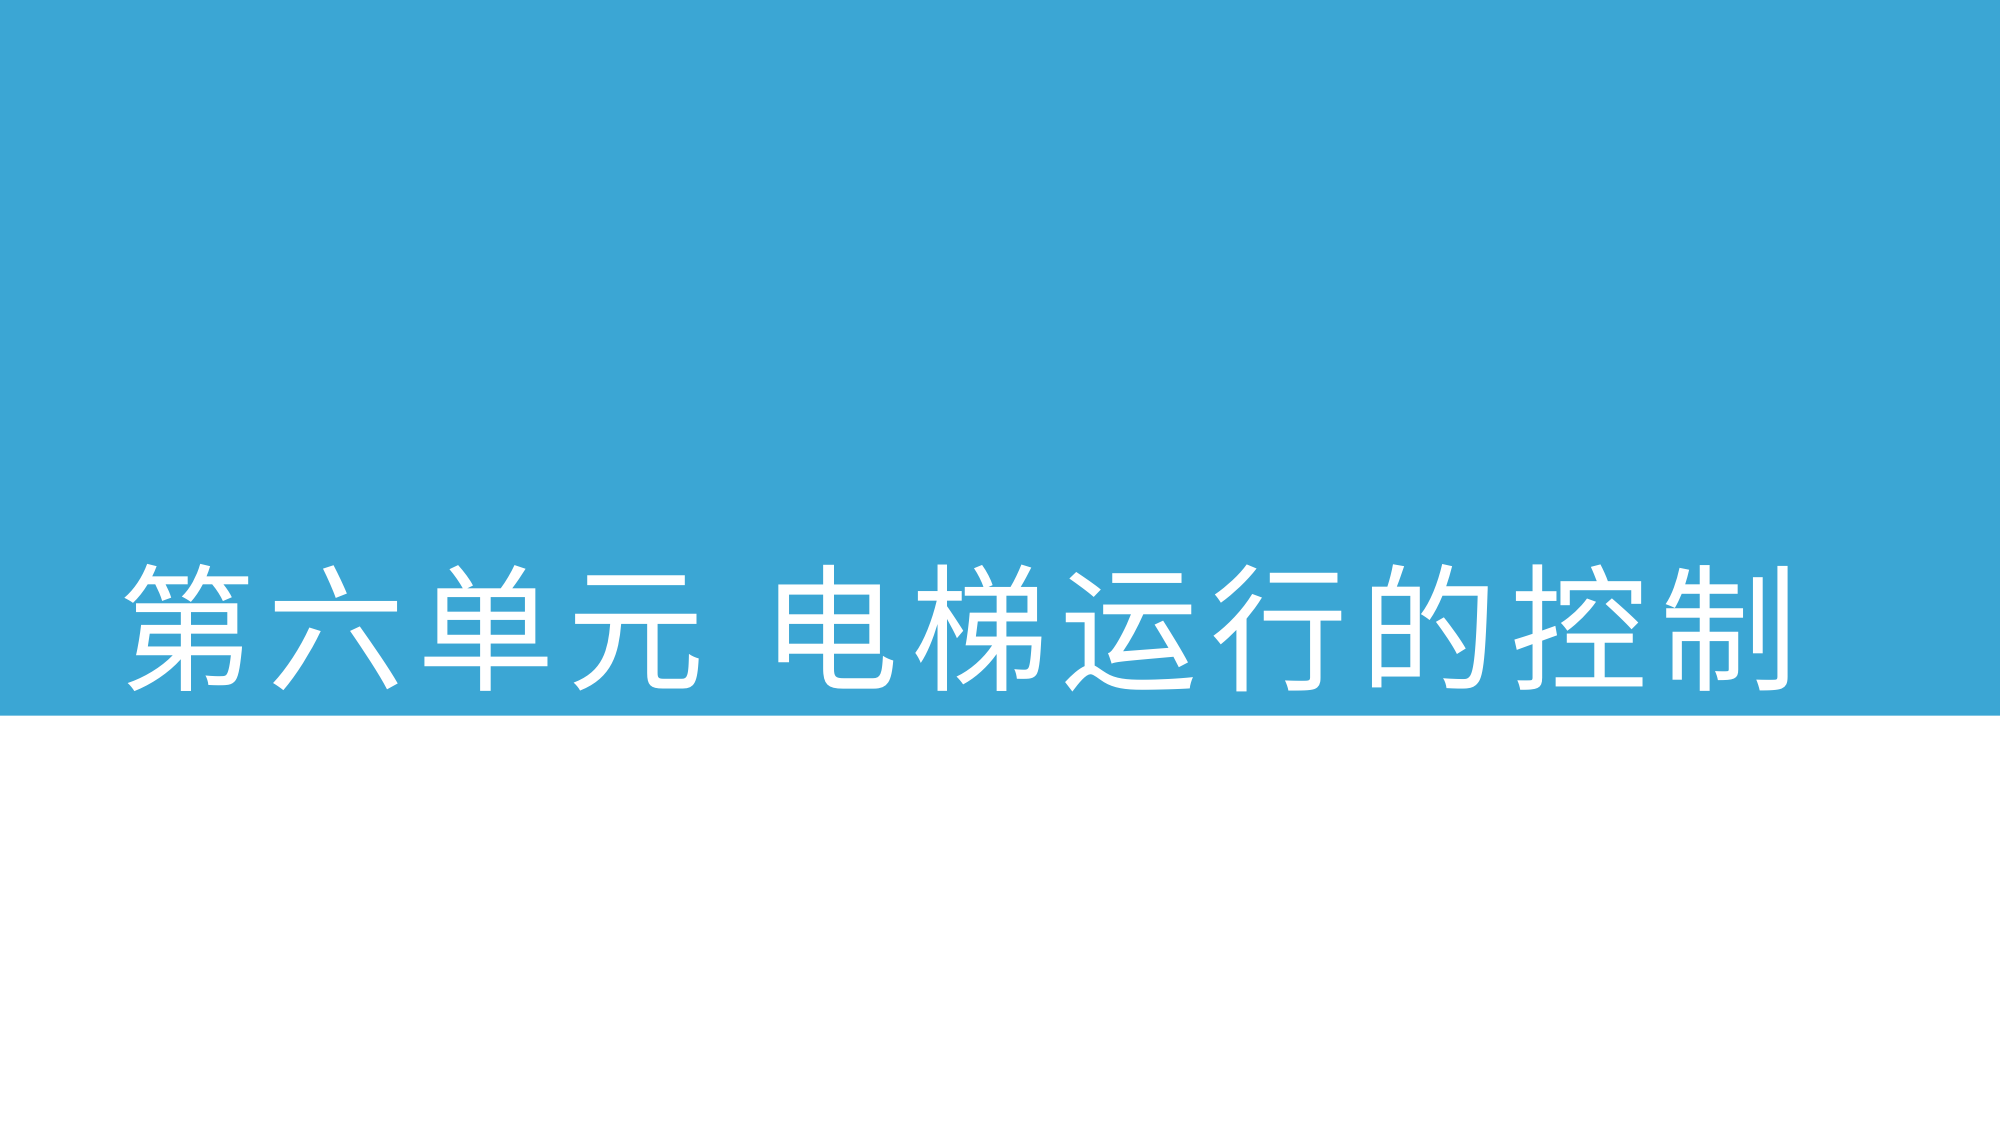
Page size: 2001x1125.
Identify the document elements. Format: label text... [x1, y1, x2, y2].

text_box 第六单元 电梯运行的控制 [103, 502, 1814, 716]
text_box [0, 0, 2000, 717]
